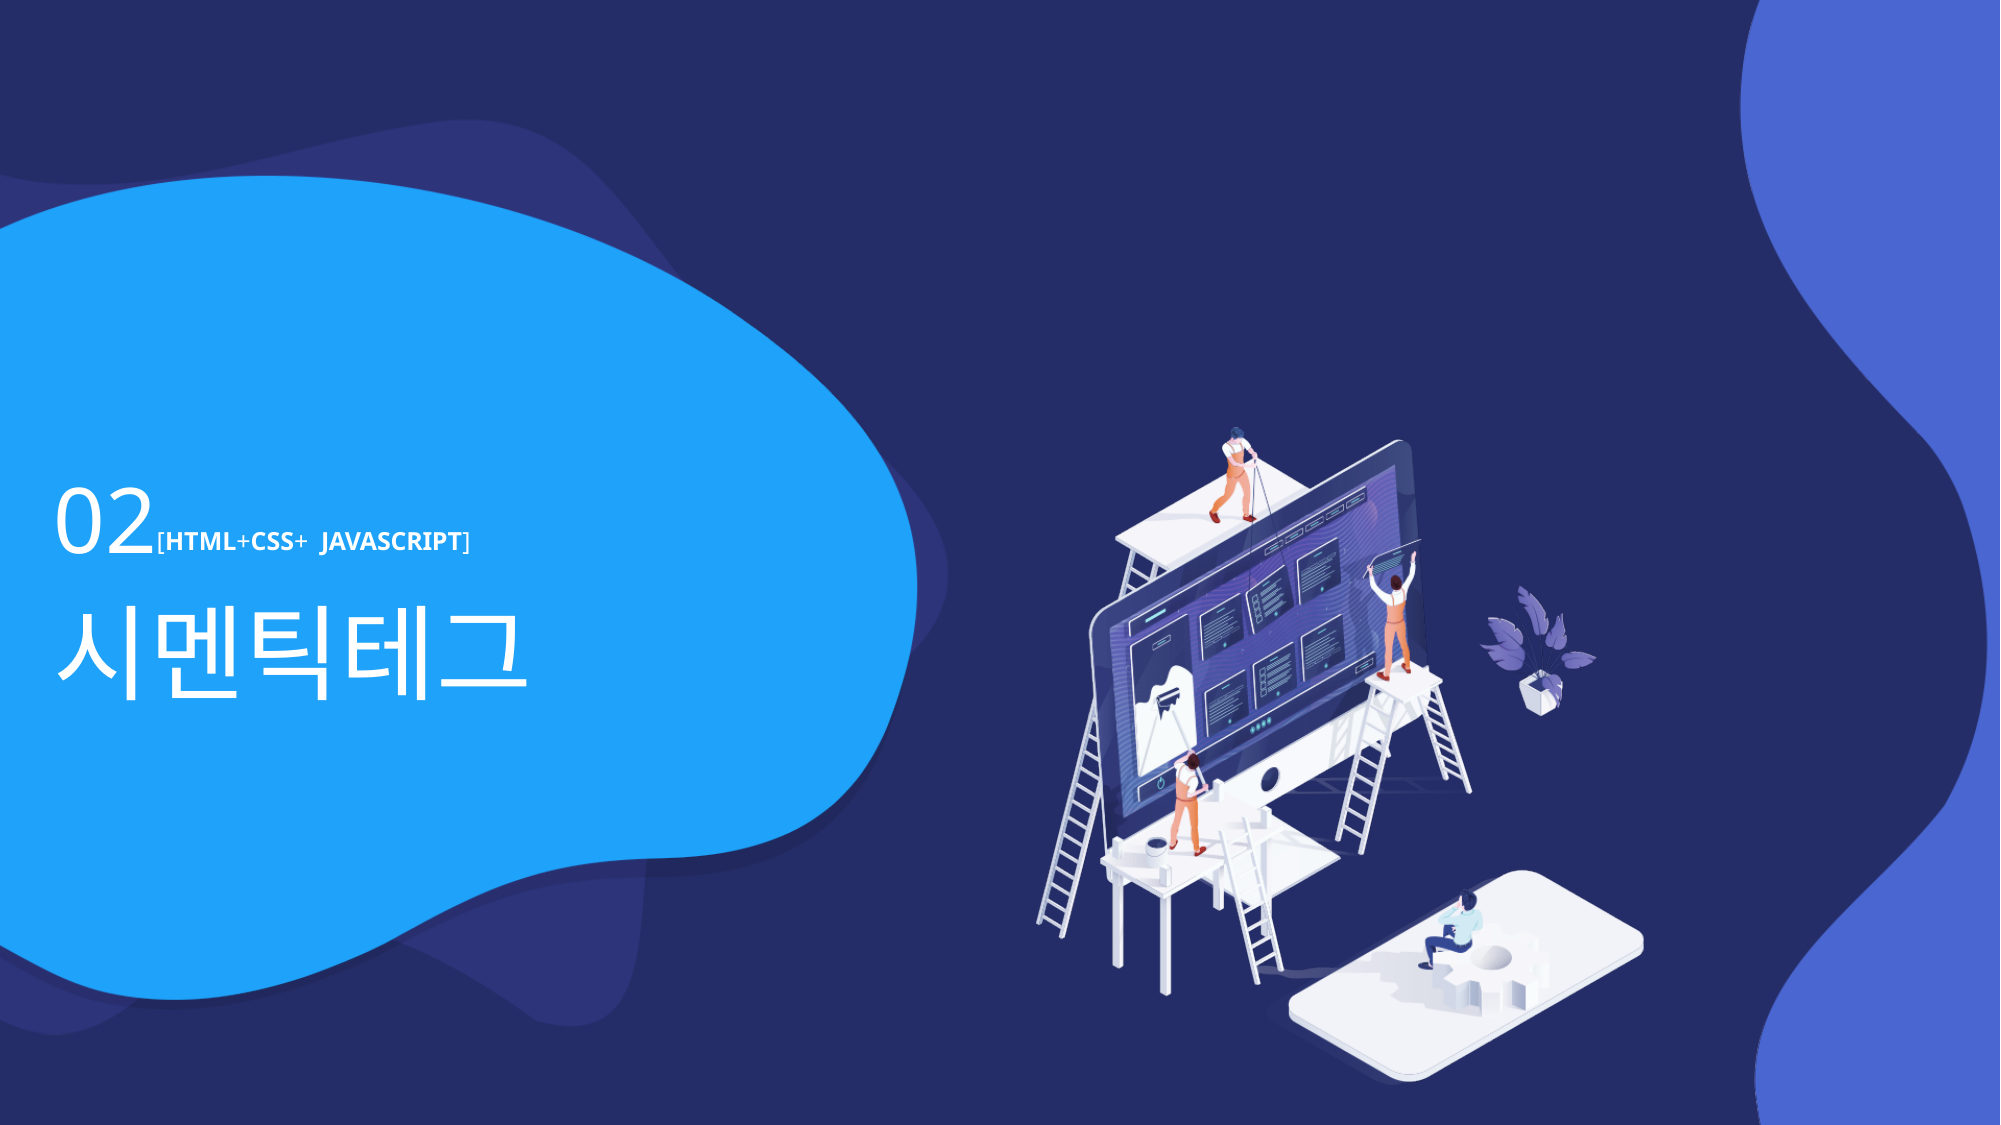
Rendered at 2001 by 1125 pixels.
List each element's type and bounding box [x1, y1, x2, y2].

text_box [0, 0, 2000, 1125]
